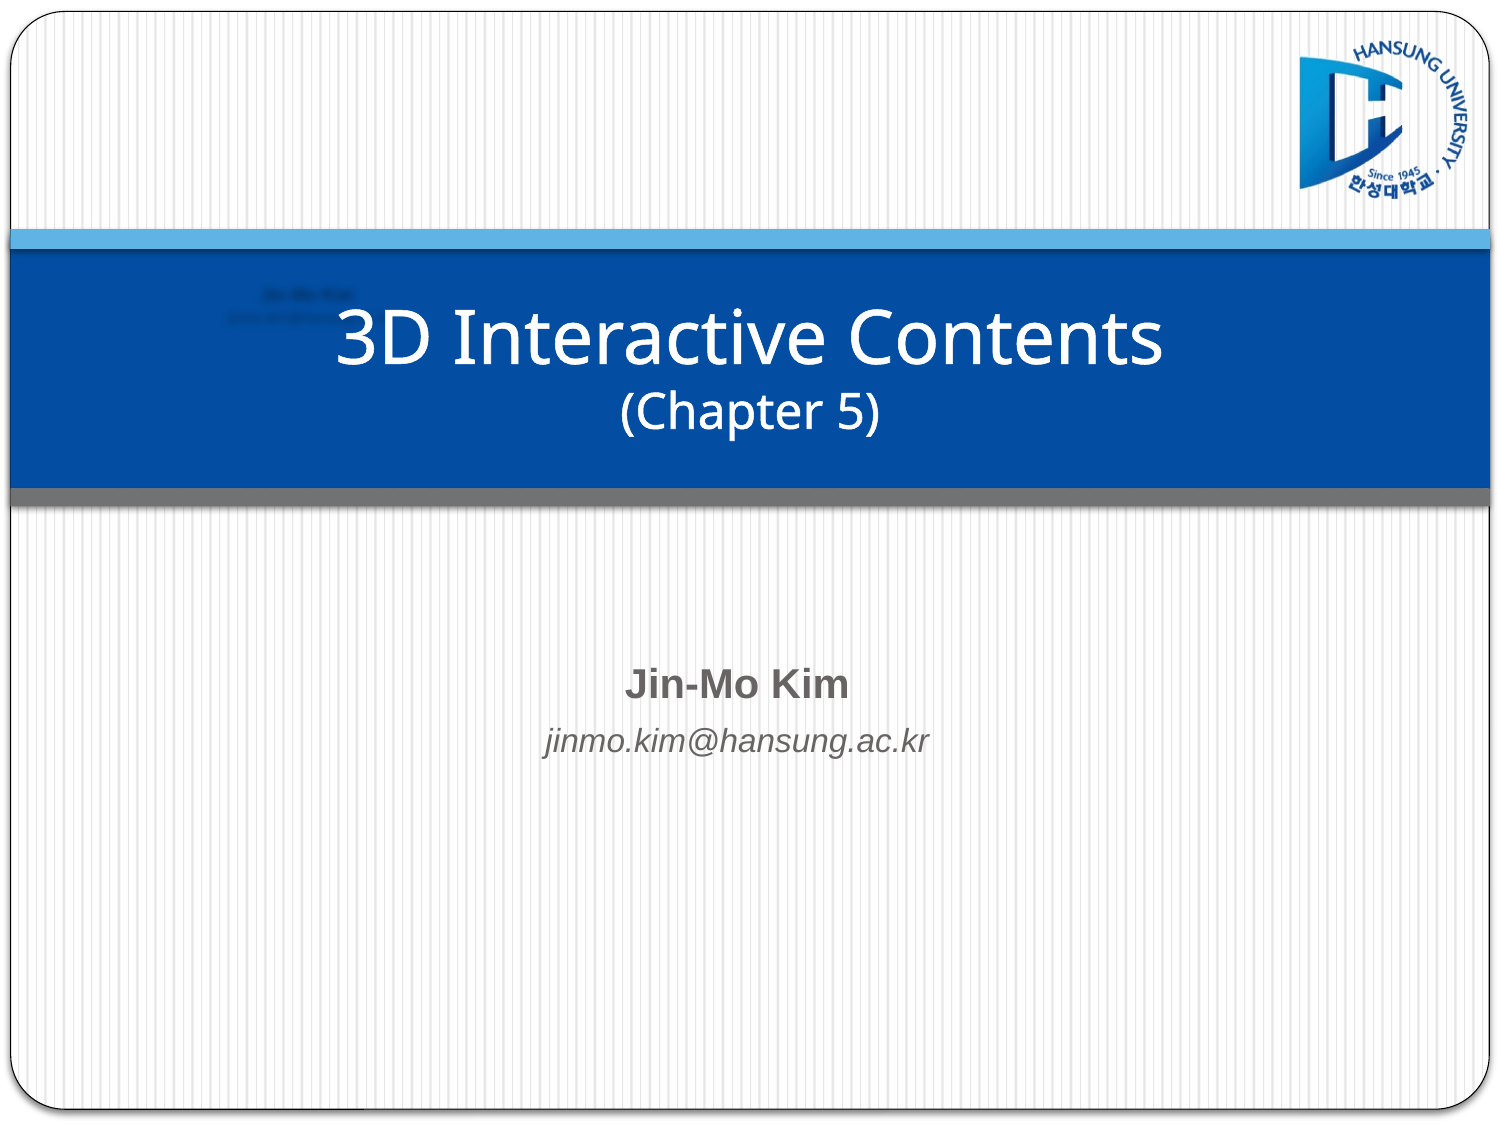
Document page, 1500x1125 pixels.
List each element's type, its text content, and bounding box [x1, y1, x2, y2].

picture [1250, 3, 1500, 237]
title 3D Interactive Contents (Chapter 5) [75, 247, 1425, 489]
subtitle Jin-Mo Kim jinmo.kim@hansung.ac.kr [212, 525, 1263, 788]
